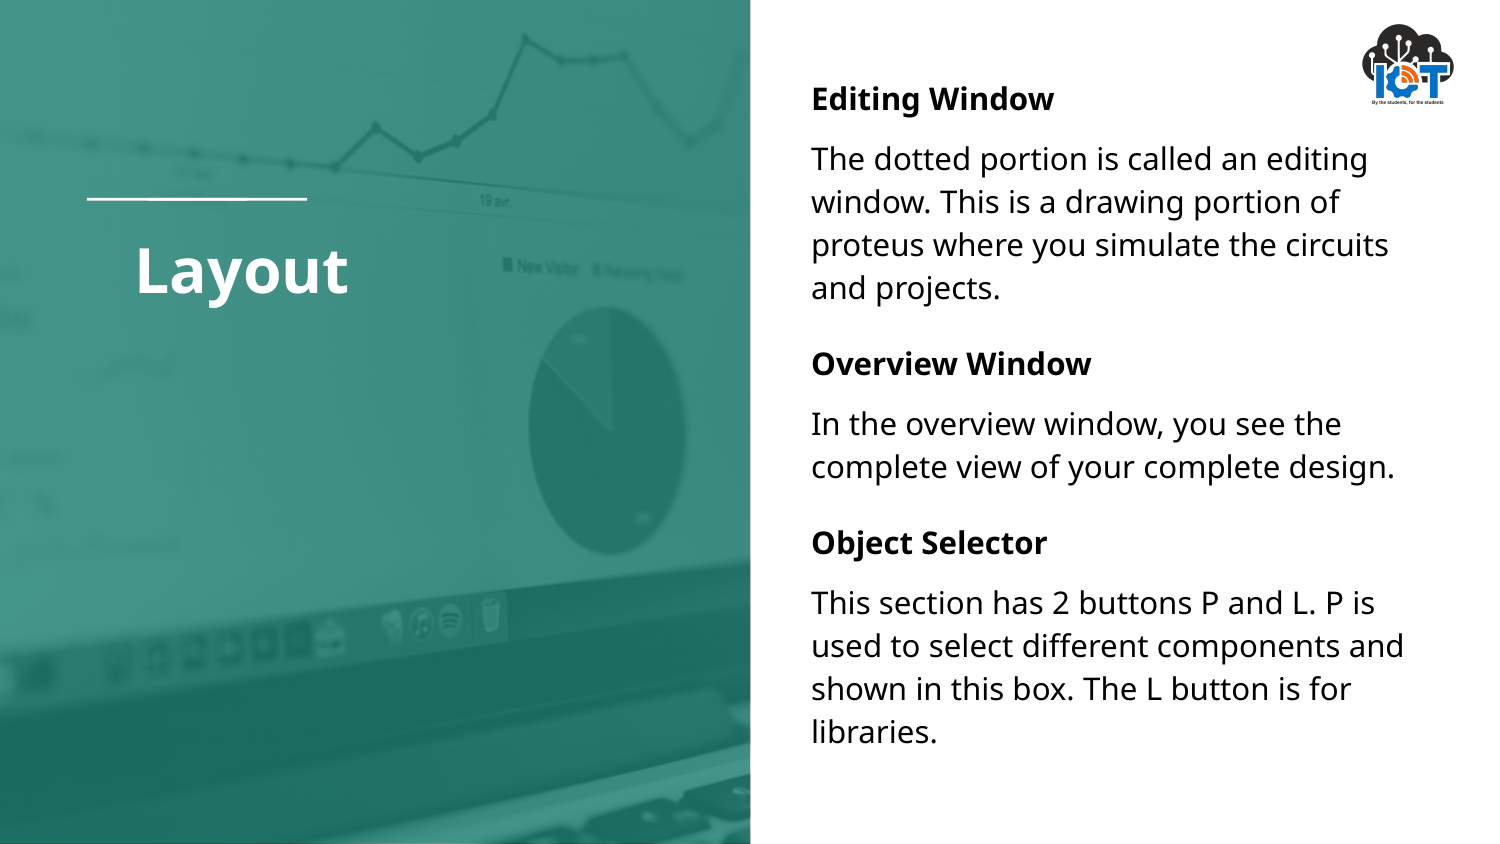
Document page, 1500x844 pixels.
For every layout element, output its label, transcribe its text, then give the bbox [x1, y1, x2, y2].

picture [1337, 14, 1479, 115]
list Editing Window The dotted portion is called an editing window. This is a drawing portion of proteus where you simulate the circuits and projects. Overview Window In the overview window, you see the complete view of your complete design. Object Selector This section has 2 buttons P and L. P is used to select different components and shown in this box. The L button is for libraries. [795, 58, 1447, 786]
title Layout [119, 216, 662, 494]
